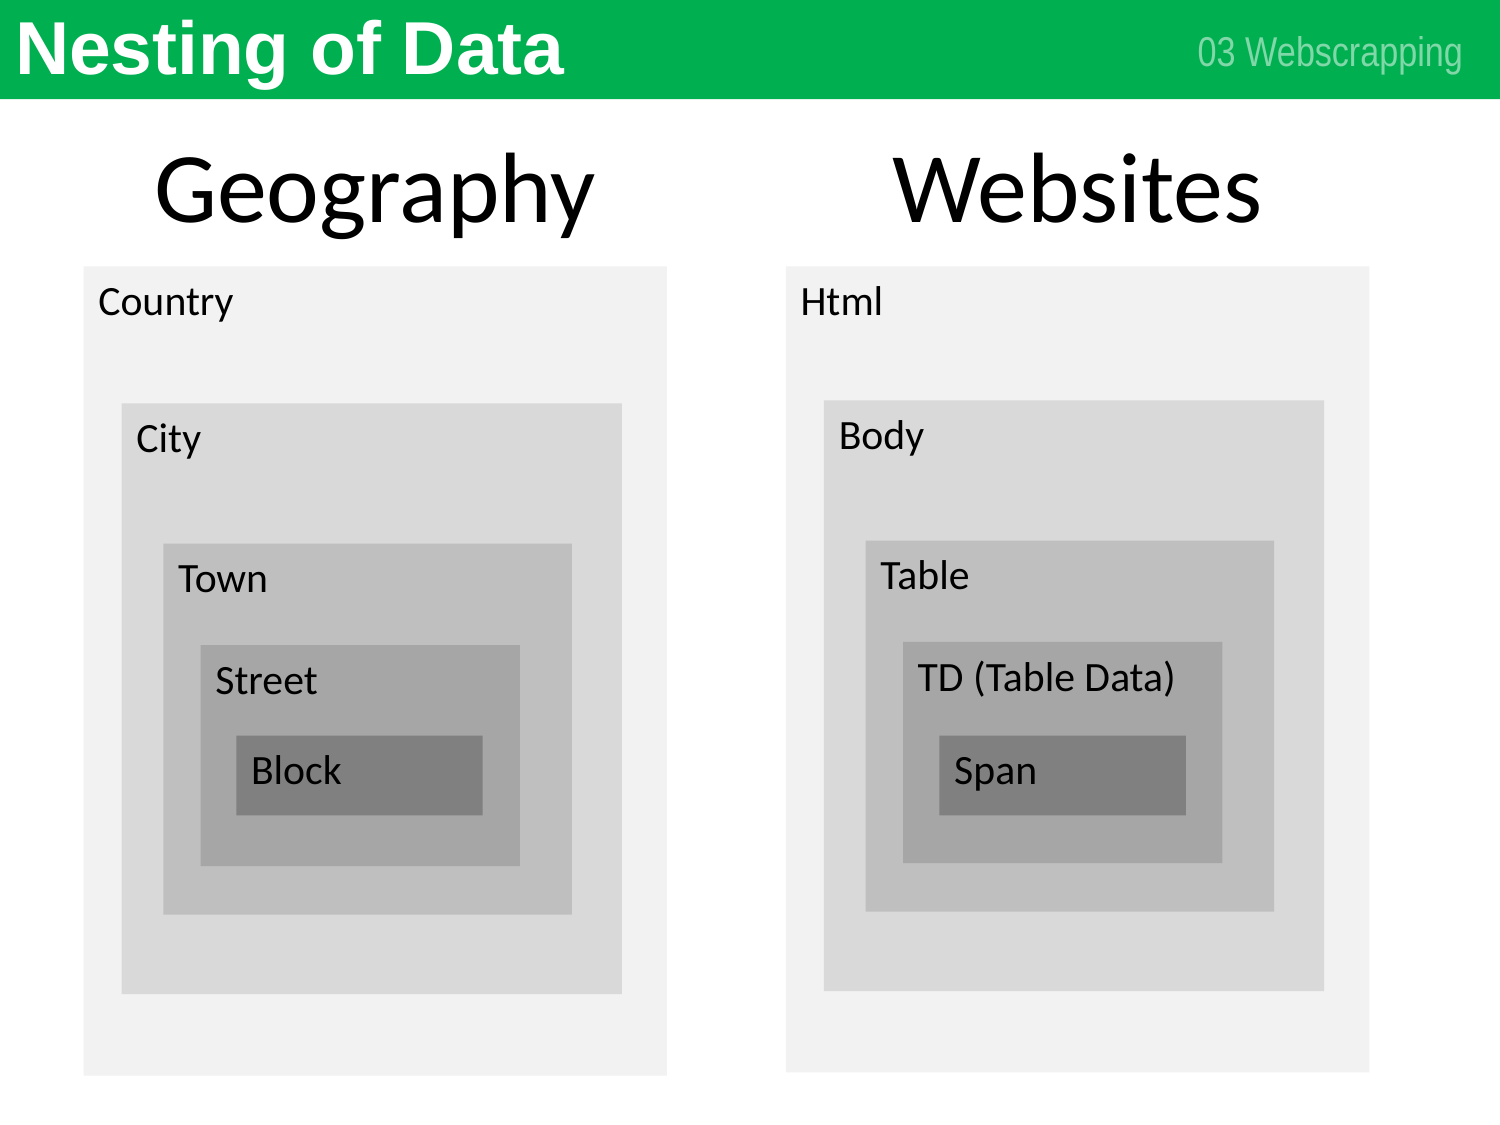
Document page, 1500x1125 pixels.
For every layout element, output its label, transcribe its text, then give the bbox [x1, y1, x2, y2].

text_box City [121, 402, 623, 995]
text_box Country [82, 265, 668, 1077]
slide_number 03 Webscrapping [1294, 19, 1478, 80]
text_box Table [865, 540, 1275, 913]
text_box Town [162, 543, 573, 916]
text_box Body [823, 399, 1325, 992]
text_box Websites [785, 114, 1370, 250]
text_box TD (Table Data) [902, 641, 1223, 864]
text_box Span [938, 734, 1187, 817]
text_box Html [785, 265, 1370, 1073]
text_box Geography [83, 114, 667, 250]
title Nesting of Data [0, 0, 1294, 100]
text_box Street [200, 644, 521, 867]
text_box Block [235, 734, 484, 817]
